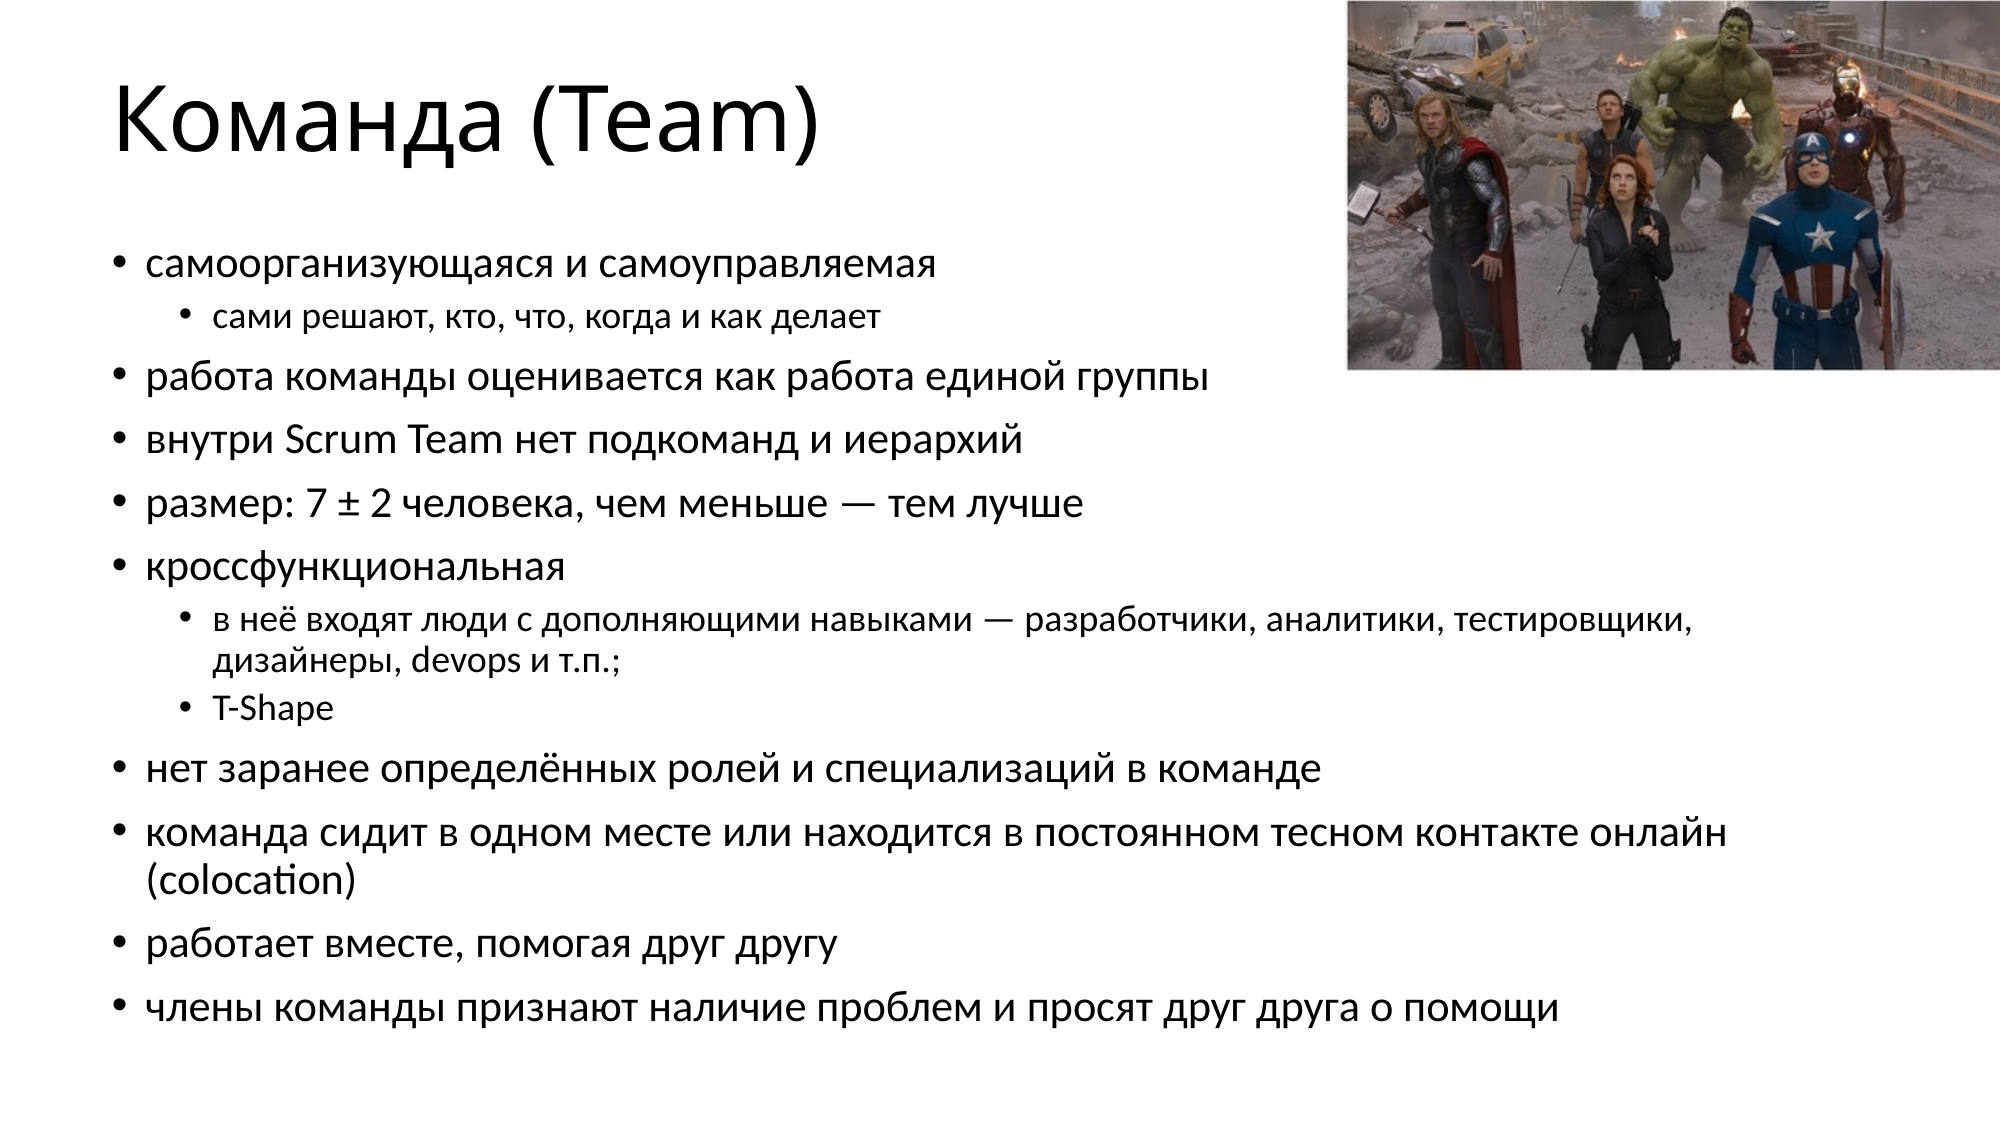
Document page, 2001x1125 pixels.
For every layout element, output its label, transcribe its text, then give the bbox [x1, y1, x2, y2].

list самоорганизующаяся и самоуправляемая сами решают, кто, что, когда и как делает работа команды оценивается как работа единой группы внутри Scrum Team нет подкоманд и иерархий размер: 7 ± 2 человека, чем меньше — тем лучше кроссфункциональная в неё входят люди с дополняющими навыками — разработчики, аналитики, тестировщики, дизайнеры, devops и т.п.; T-Shape нет заранее определённых ролей и специализаций в команде команда сидит в одном месте или находится в постоянном тесном контакте онлайн (colocation) работает вместе, помогая друг другу члены команды признают наличие проблем и просят друг друга о помощи [96, 232, 1822, 1044]
title Команда (Team) [96, 58, 1246, 185]
picture [1344, 0, 2000, 373]
